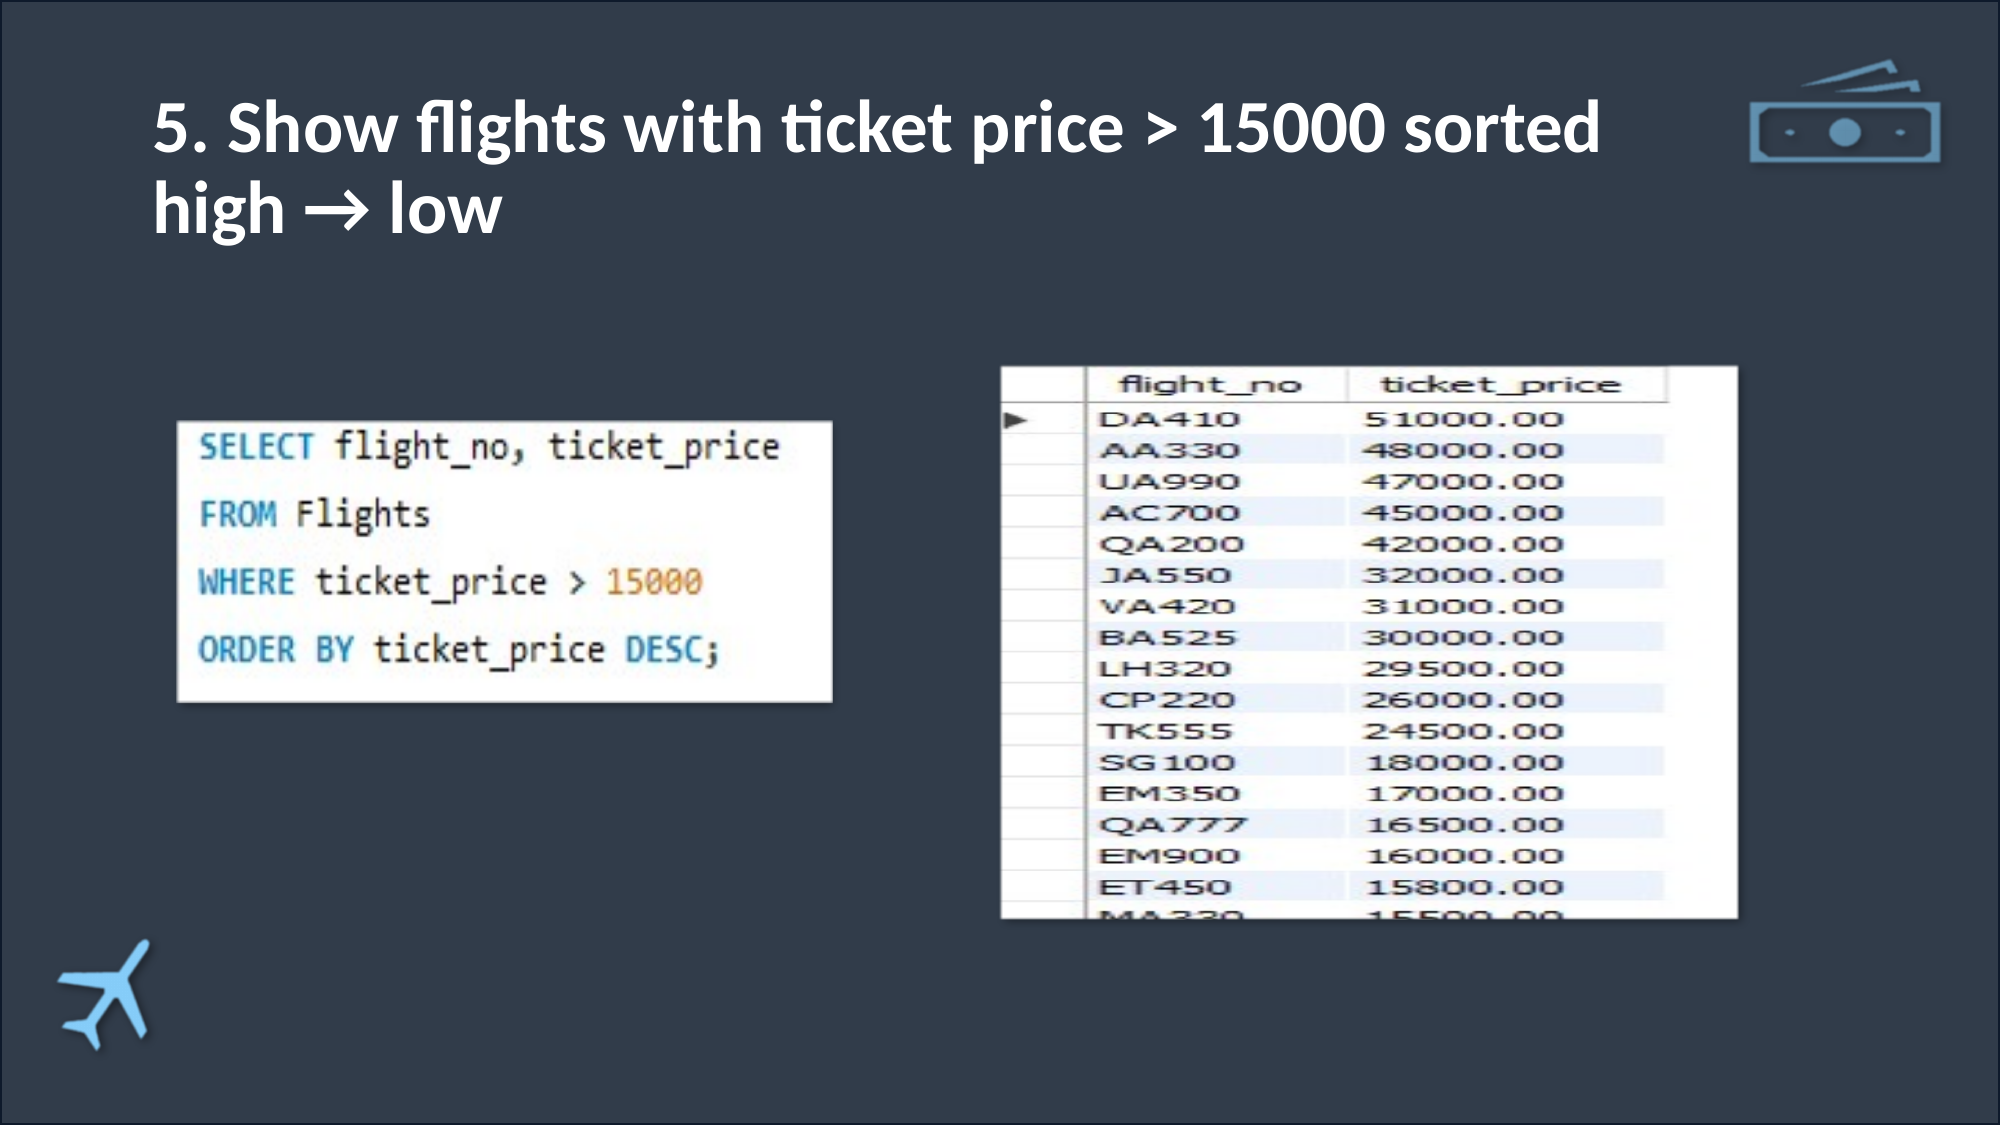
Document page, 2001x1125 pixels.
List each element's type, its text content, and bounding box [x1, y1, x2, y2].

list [175, 420, 833, 705]
picture [1739, 36, 1951, 191]
text_box [0, 0, 2000, 1125]
picture [14, 891, 212, 1089]
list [999, 364, 1741, 920]
title 5. Show flights with ticket price > 15000 sorted high → low [137, 59, 1648, 278]
